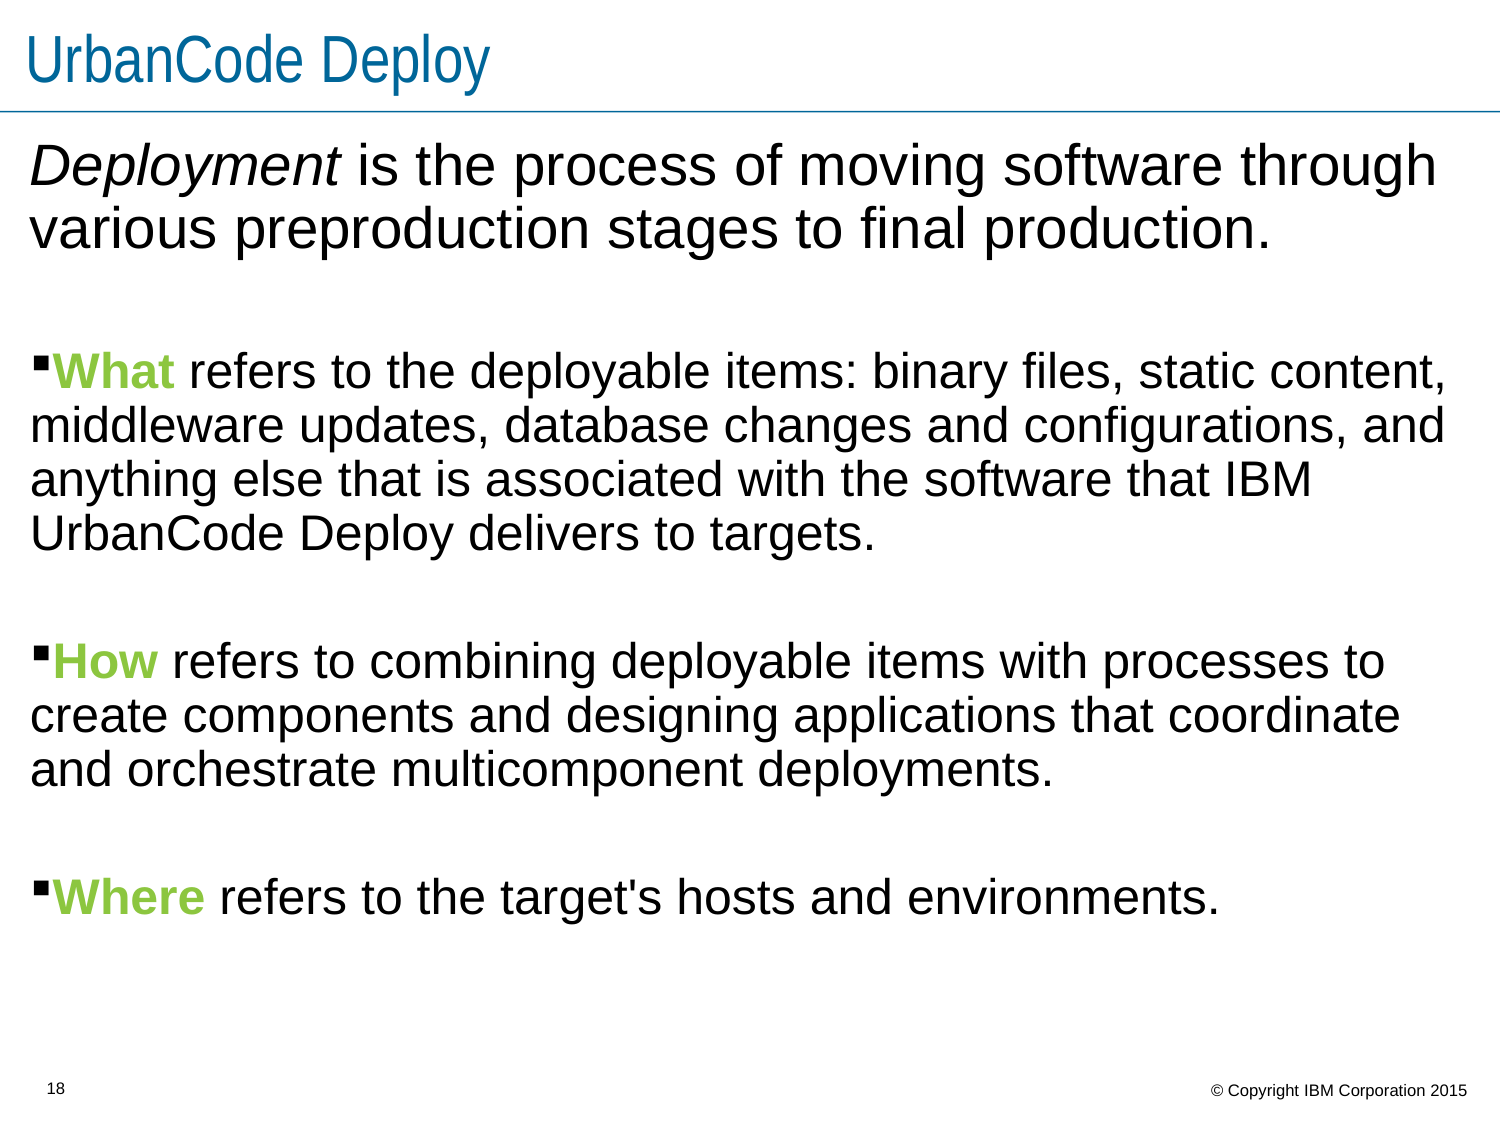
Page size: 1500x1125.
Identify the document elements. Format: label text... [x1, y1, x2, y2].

title UrbanCode Deploy [10, 11, 1487, 100]
list Deployment is the process of moving software through various preproduction stages to final production. What refers to the deployable items: binary files, static content, middleware updates, database changes and configurations, and anything else that is associated with the software that IBM UrbanCode Deploy delivers to targets. How refers to combining deployable items with processes to create components and designing applications that coordinate and orchestrate multicomponent deployments. Where refers to the target's hosts and environments. [14, 127, 1485, 1050]
